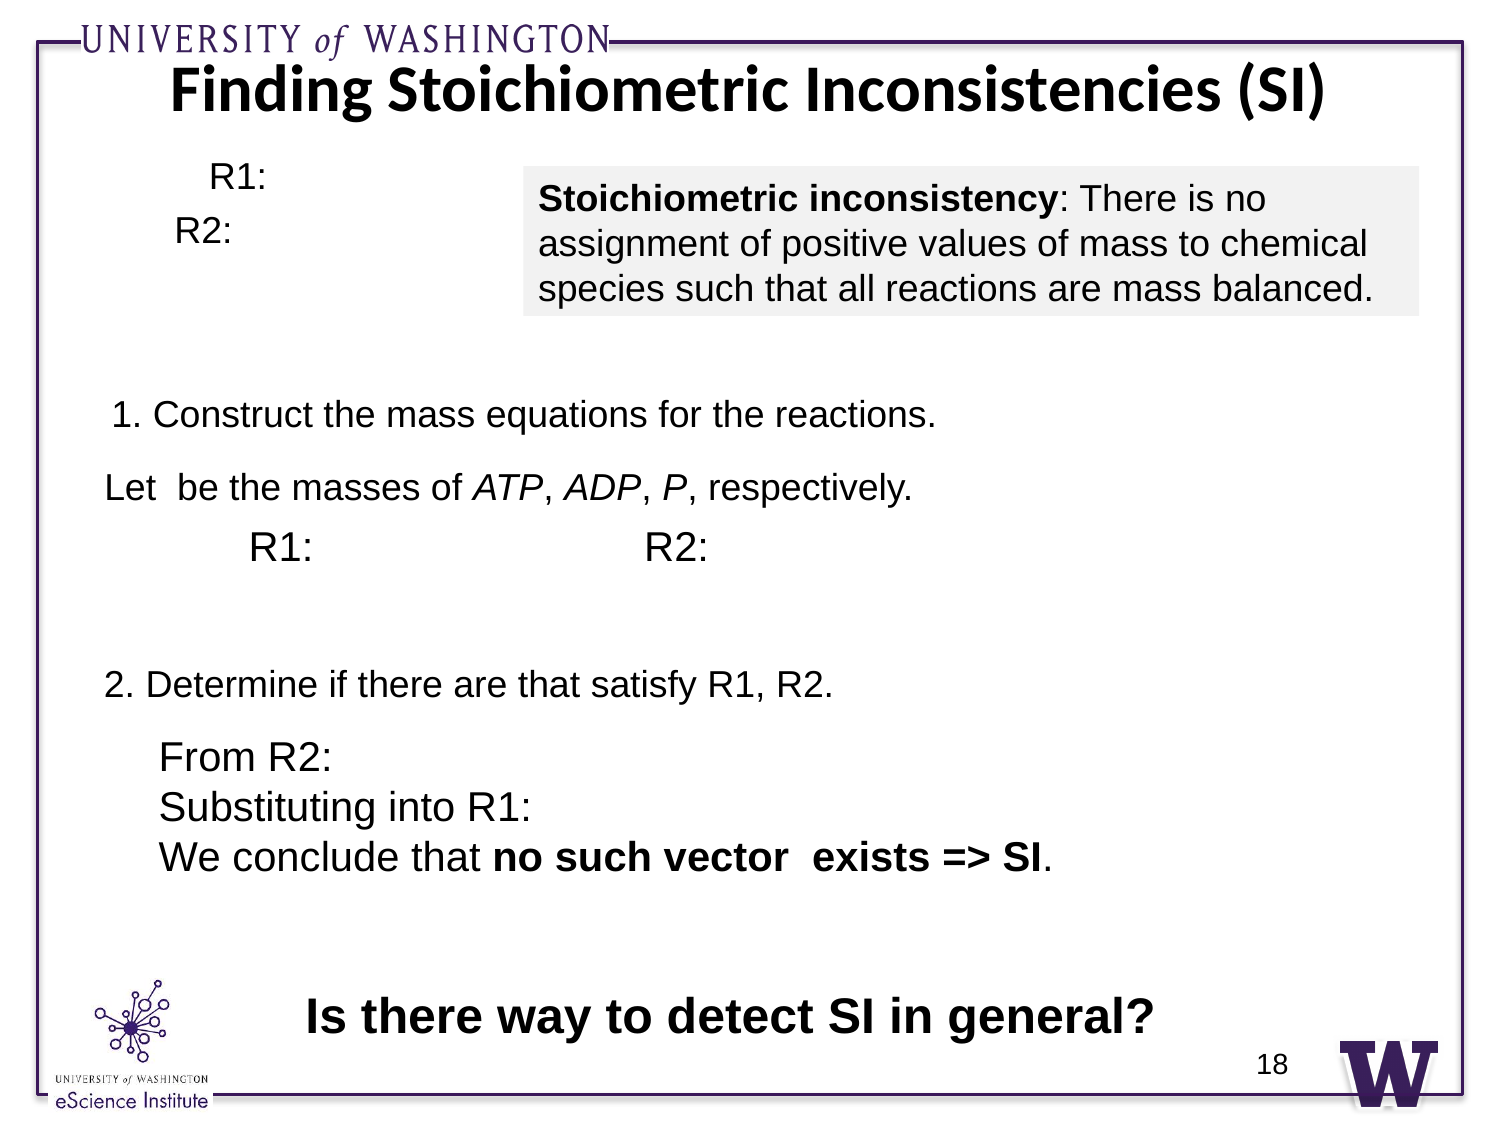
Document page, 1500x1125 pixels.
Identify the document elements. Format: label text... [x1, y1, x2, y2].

text_box 1. Construct the mass equations for the reactions. [96, 382, 953, 443]
slide_number 18 [1241, 1037, 1325, 1098]
text_box Stoichiometric inconsistency: There is no assignment of positive values of mass to chemical species such that all reactions are mass balanced. [523, 166, 1420, 316]
text_box Is there way to detect SI in general? [290, 976, 1172, 1052]
picture [1340, 1096, 1438, 1107]
picture [48, 978, 213, 1113]
title Finding Stoichiometric Inconsistencies (SI) [75, 37, 1425, 175]
picture [81, 24, 609, 37]
picture [1340, 1041, 1438, 1093]
